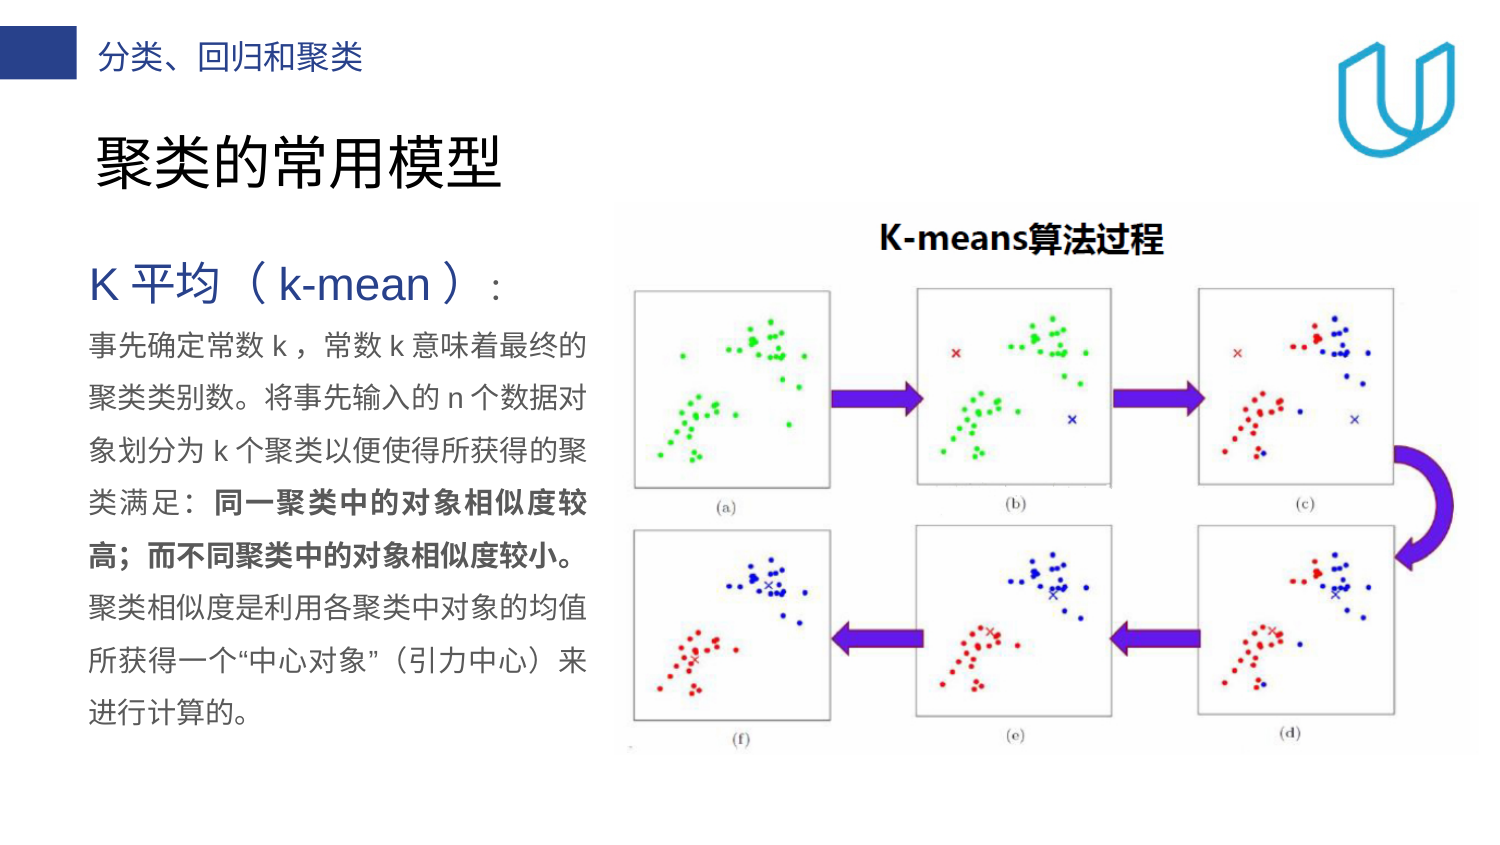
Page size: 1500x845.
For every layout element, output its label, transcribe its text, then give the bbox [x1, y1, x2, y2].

text_box K平均（k-mean）： 事先确定常数k，常数k意味着最终的聚类类别数。将事先输入的n个数据对象划分为k个聚类以便使得所获得的聚类满足：同一聚类中的对象相似度较高；而不同聚类中的对象相似度较小。聚类相似度是利用各聚类中对象的均值所获得一个“中心对象”（引力中心）来进行计算的。 [77, 221, 599, 741]
text_box 分类、回归和聚类 [86, 30, 433, 83]
text_box [83, 29, 329, 79]
text_box 聚类的常用模型 [84, 120, 574, 203]
picture [614, 202, 1480, 755]
picture [1326, 32, 1464, 165]
